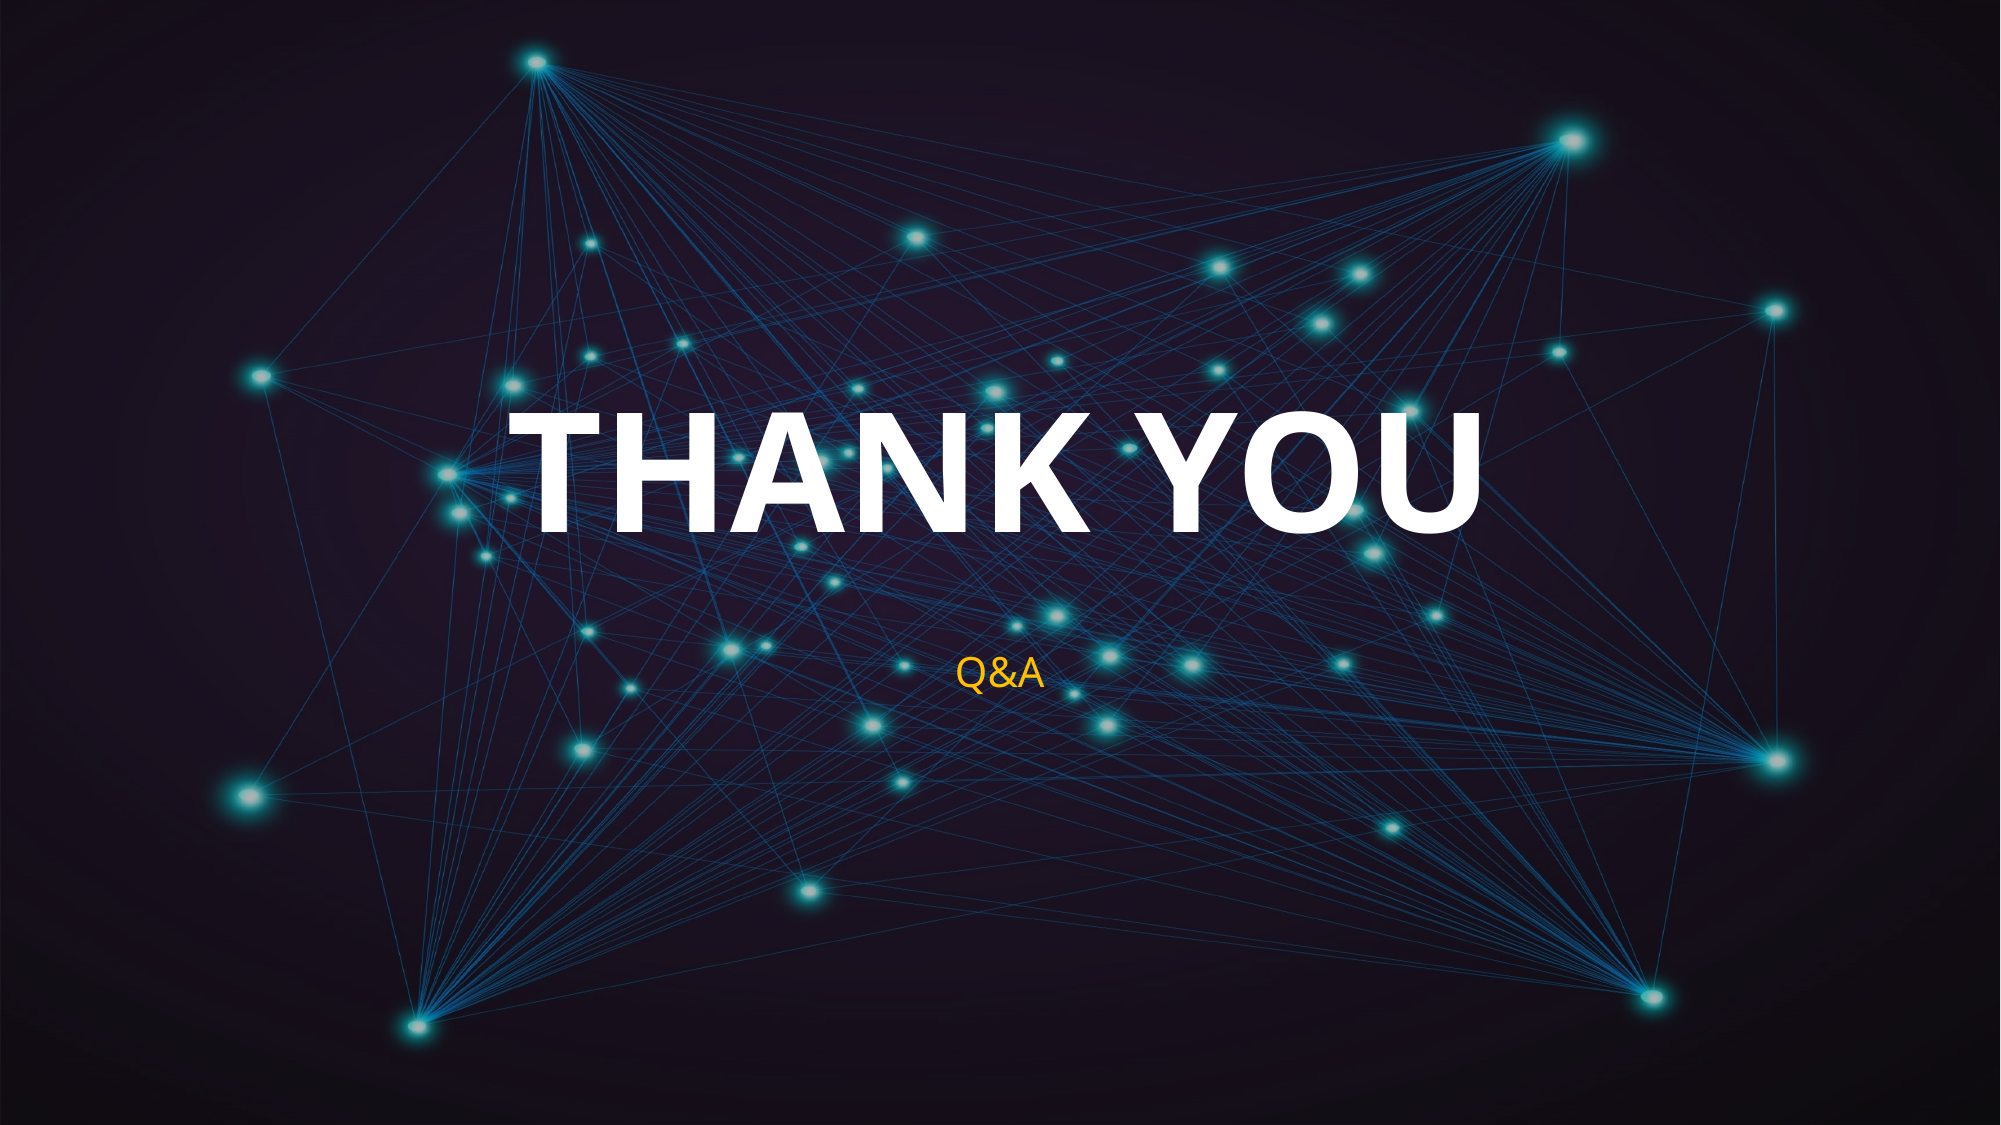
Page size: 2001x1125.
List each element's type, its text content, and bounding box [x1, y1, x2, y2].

picture [0, 0, 2001, 1125]
subtitle Q&A [249, 644, 1750, 916]
title THANK YOU [249, 184, 1750, 576]
